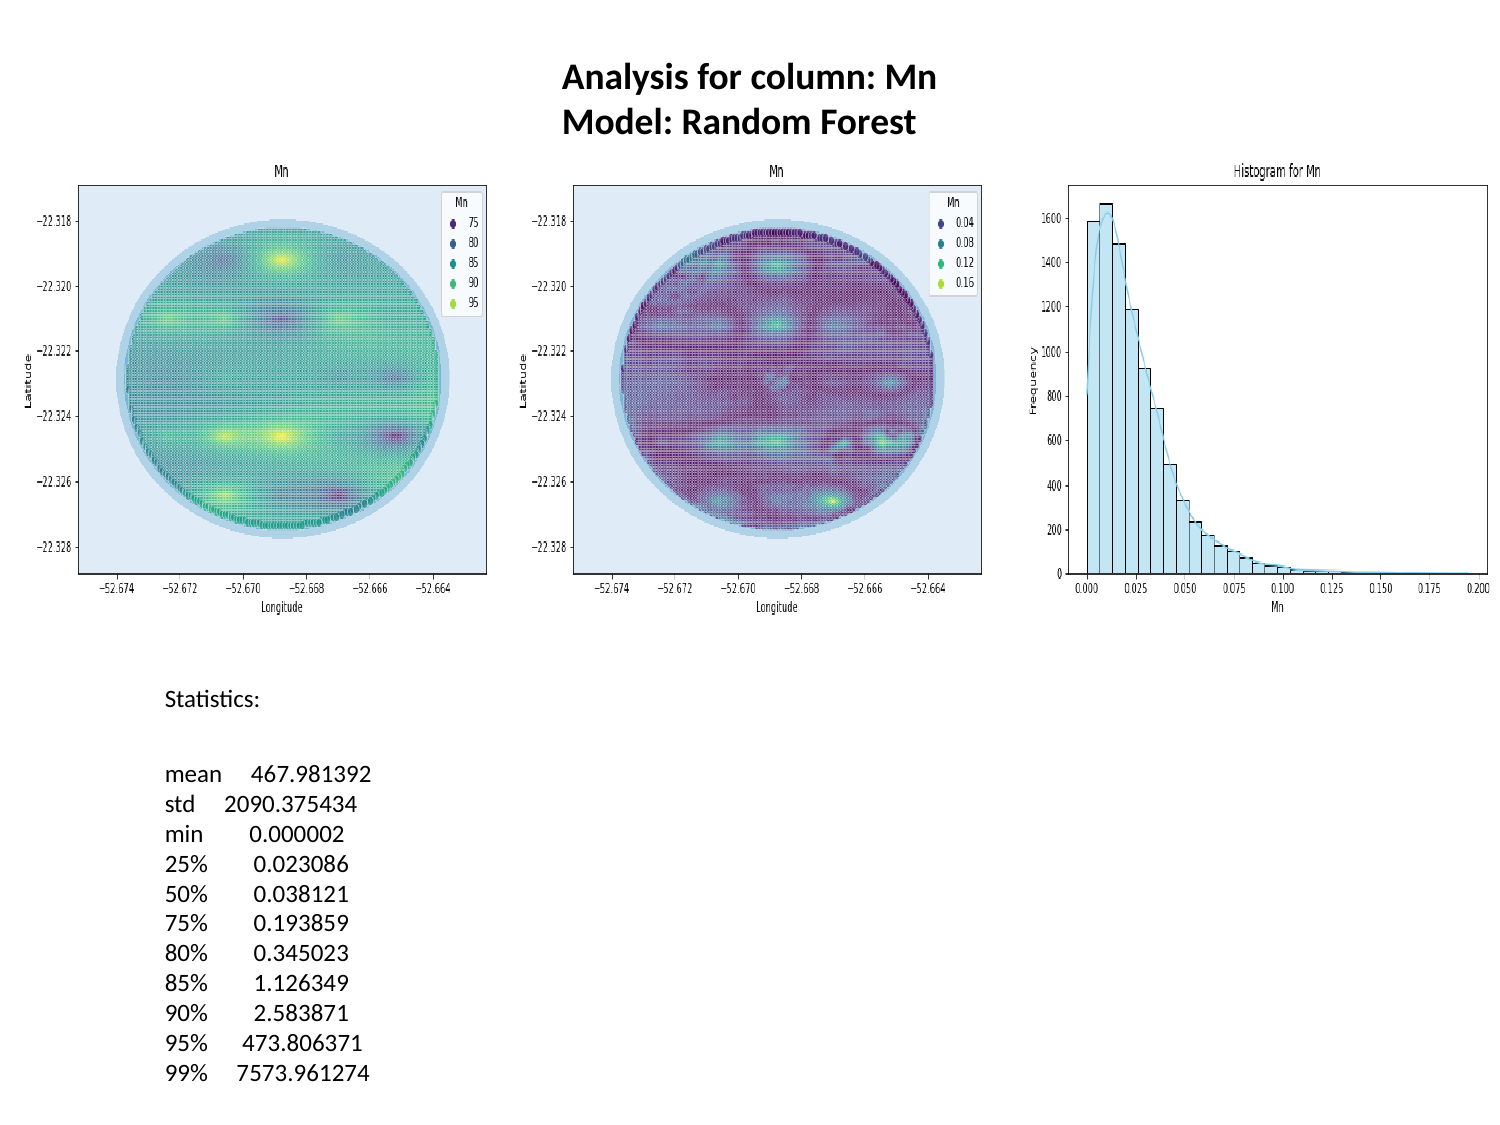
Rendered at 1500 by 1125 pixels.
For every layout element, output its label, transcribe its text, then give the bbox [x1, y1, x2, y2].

picture [14, 149, 496, 631]
picture [509, 149, 991, 631]
text_box Analysis for column: Mn Model: Random Forest [547, 0, 953, 148]
text_box Statistics: mean 467.981392 std 2090.375434 min 0.000002 25% 0.023086 50% 0.038121 75% 0.193859 80% 0.345023 85% 1.126349 90% 2.583871 95% 473.806371 99% 7573.961274 [149, 674, 1500, 1094]
picture [1019, 149, 1500, 631]
